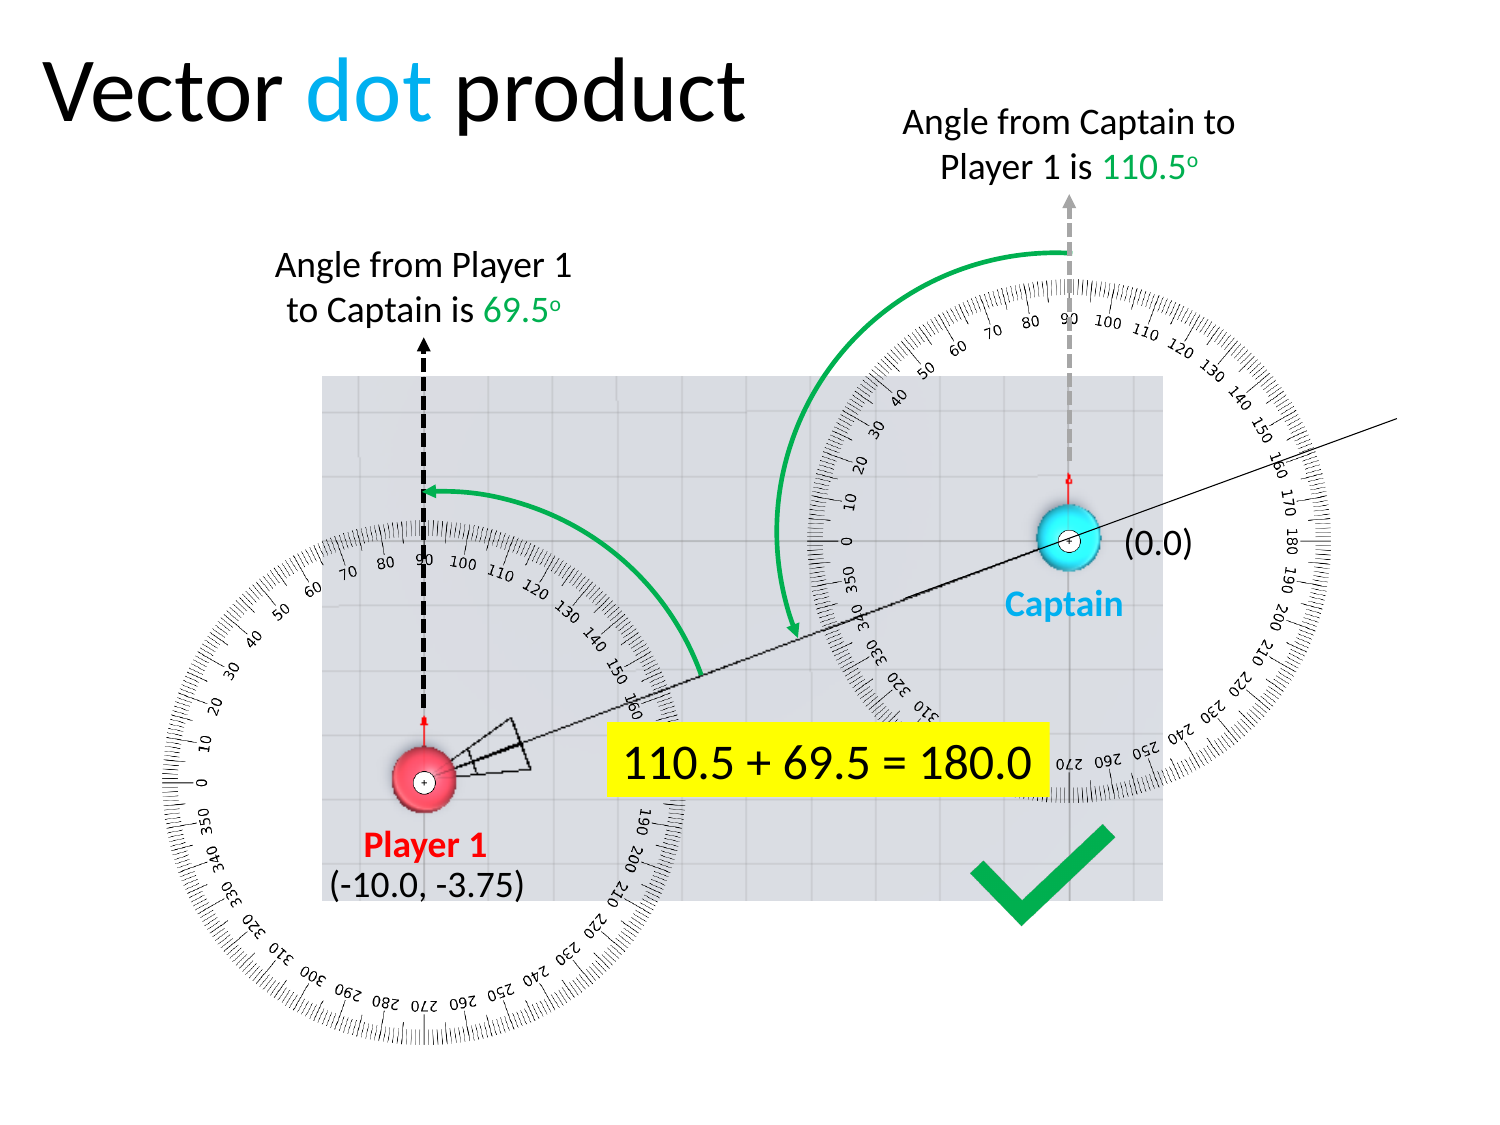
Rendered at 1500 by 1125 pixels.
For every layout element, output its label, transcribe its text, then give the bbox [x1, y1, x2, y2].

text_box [1335, 418, 1397, 599]
text_box Vector dot product [28, 22, 763, 148]
picture [162, 376, 1163, 1045]
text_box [776, 89, 1335, 811]
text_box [250, 232, 597, 520]
